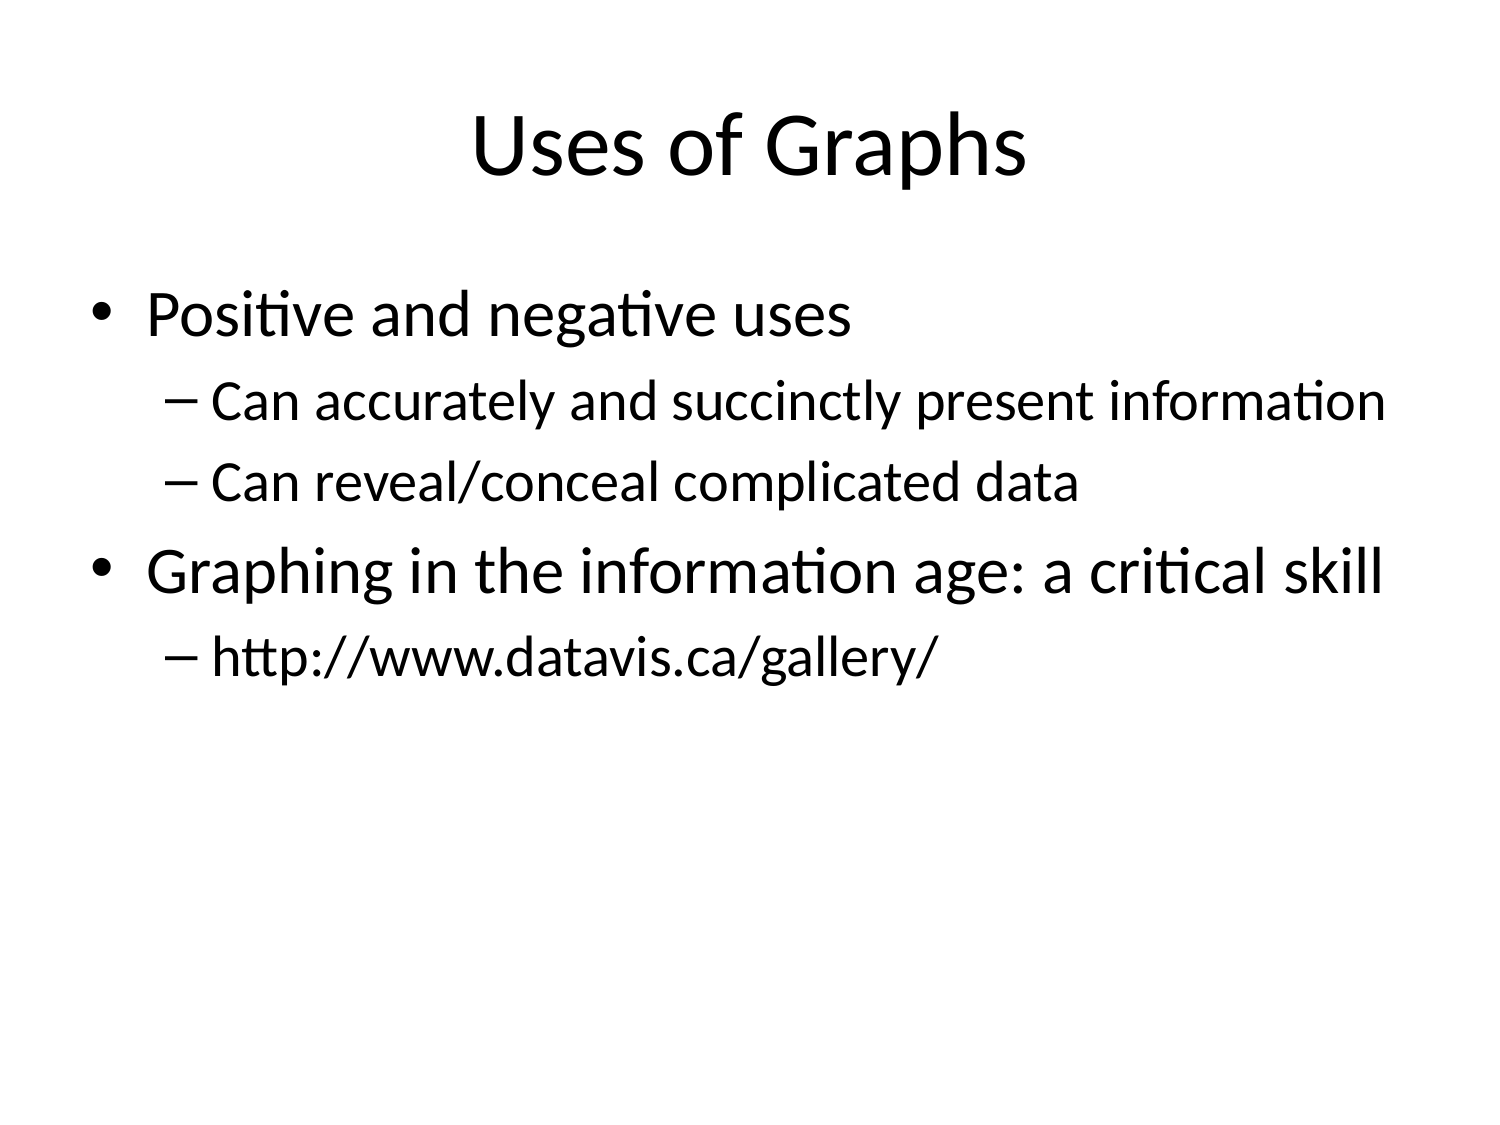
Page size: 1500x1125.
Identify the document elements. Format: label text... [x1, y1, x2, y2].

title Uses of Graphs [75, 45, 1425, 233]
list Positive and negative uses Can accurately and succinctly present information Can reveal/conceal complicated data Graphing in the information age: a critical skill http://www.datavis.ca/gallery/ [75, 262, 1425, 1005]
